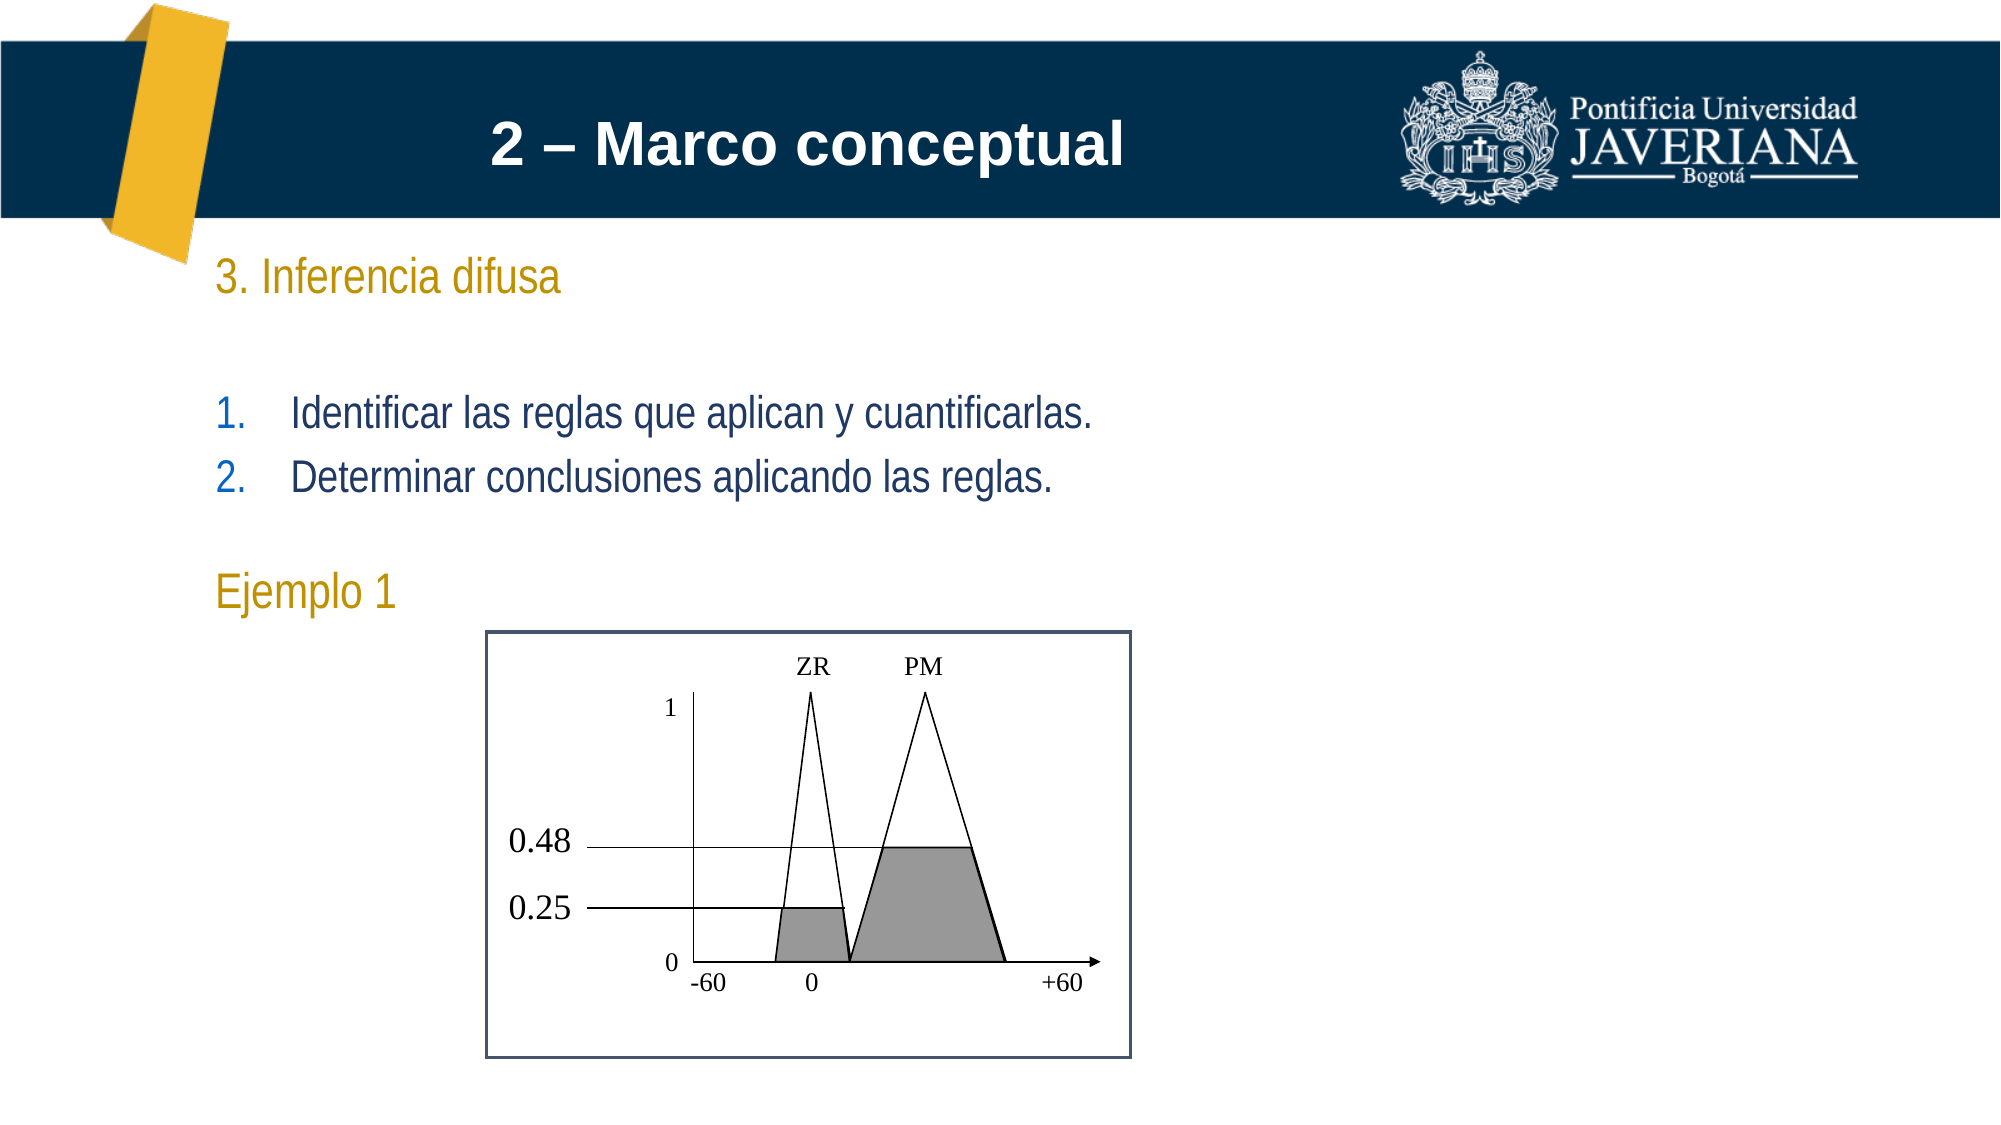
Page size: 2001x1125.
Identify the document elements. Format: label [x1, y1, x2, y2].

text_box [486, 631, 1131, 1058]
list [0, 0, 2000, 1125]
